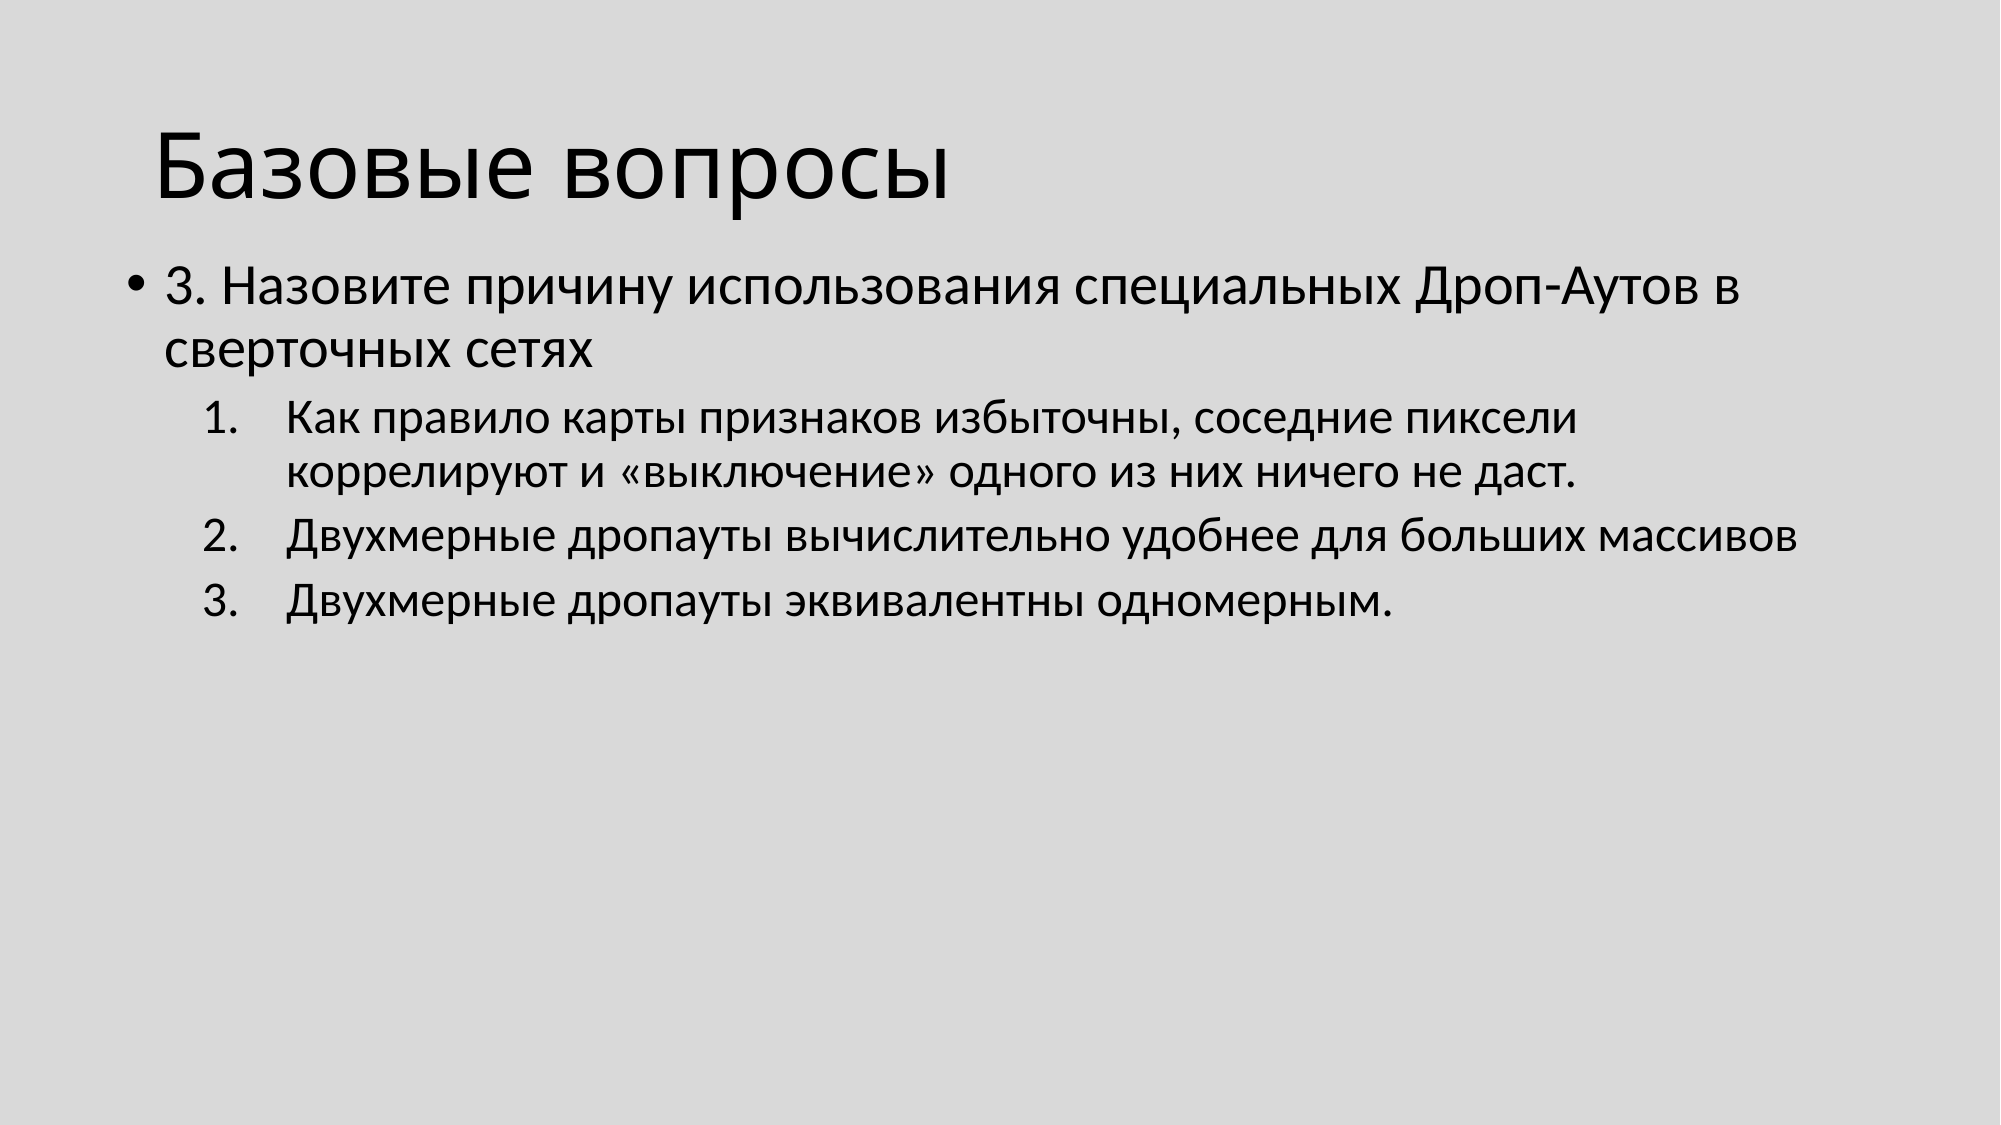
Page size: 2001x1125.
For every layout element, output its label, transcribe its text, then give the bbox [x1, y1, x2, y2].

list 3. Назовите причину использования специальных Дроп-Аутов в сверточных сетях Как правило карты признаков избыточны, соседние пиксели коррелируют и «выключение» одного из них ничего не даст. Двухмерные дропауты вычислительно удобнее для больших массивов Двухмерные дропауты эквивалентны одномерным. [111, 246, 1837, 961]
title Базовые вопросы [137, 59, 1863, 278]
